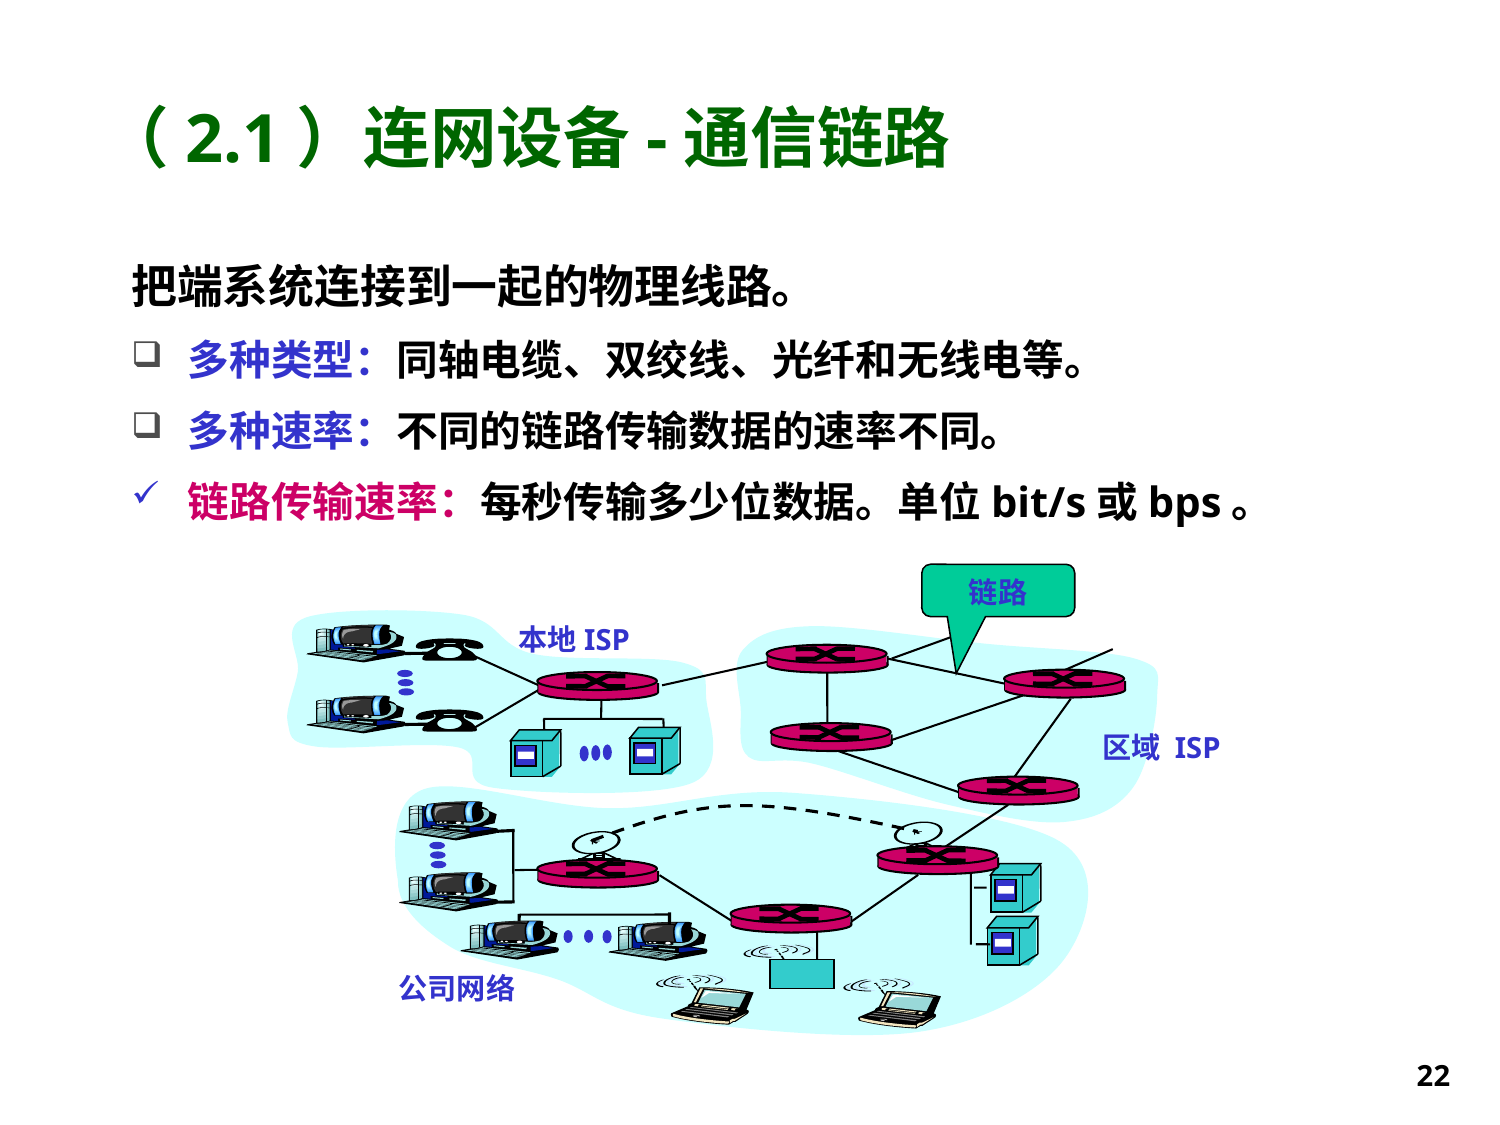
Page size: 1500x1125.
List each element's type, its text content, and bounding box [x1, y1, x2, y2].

text_box 链路 [921, 564, 1075, 607]
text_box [278, 607, 1235, 1042]
list 把端系统连接到一起的物理线路。 多种类型：同轴电缆、双绞线、光纤和无线电等。 多种速率：不同的链路传输数据的速率不同。 链路传输速率：每秒传输多少位数据。单位bit/s或bps。 [116, 236, 1415, 533]
slide_number 22 [1362, 1050, 1466, 1125]
title （2.1）连网设备-通信链路 [87, 67, 1466, 204]
